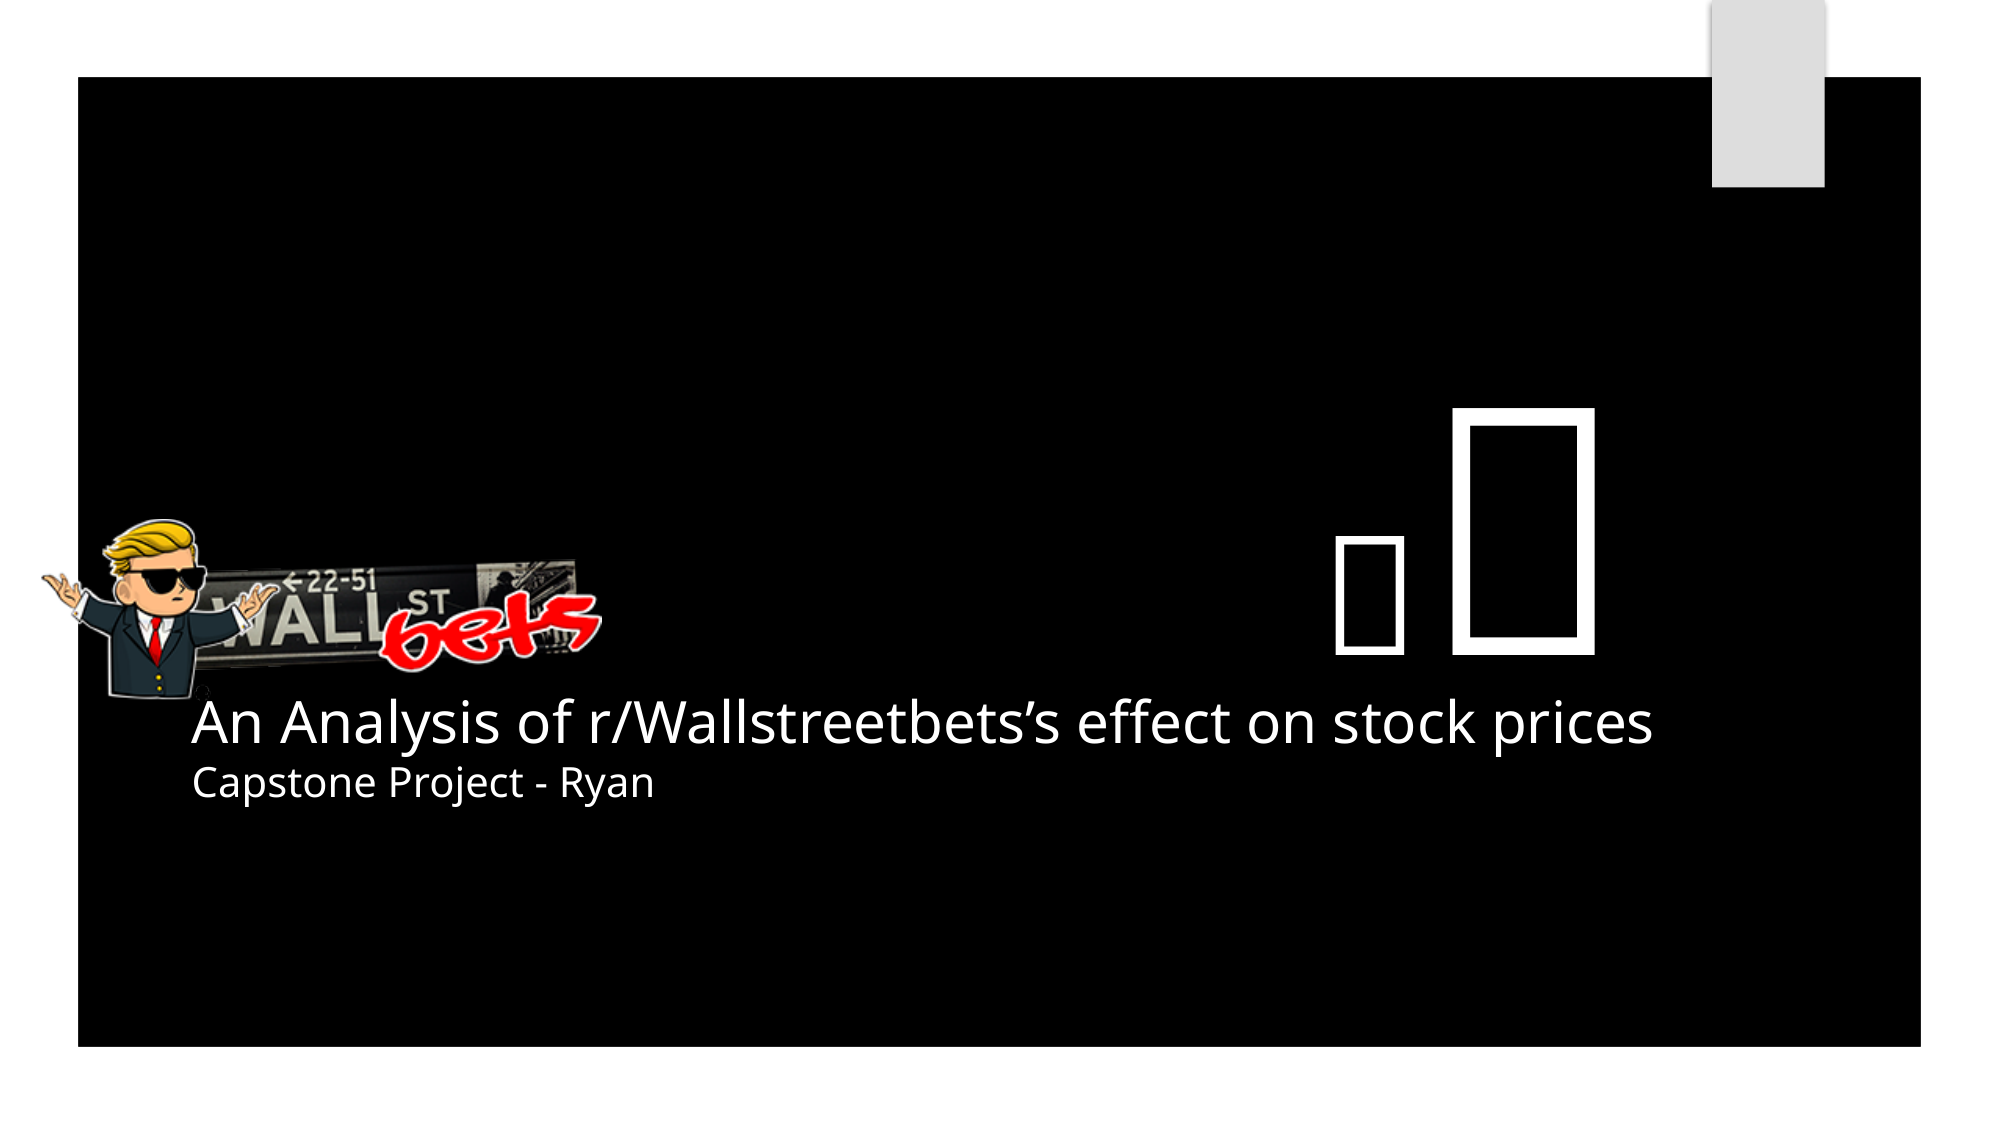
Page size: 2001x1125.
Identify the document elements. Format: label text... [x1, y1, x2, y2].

picture [40, 519, 602, 702]
text_box 💎👐 [1306, 302, 2000, 733]
title An Analysis of r/Wallstreetbets’s effect on stock prices Capstone Project - Ryan [176, 266, 1824, 814]
